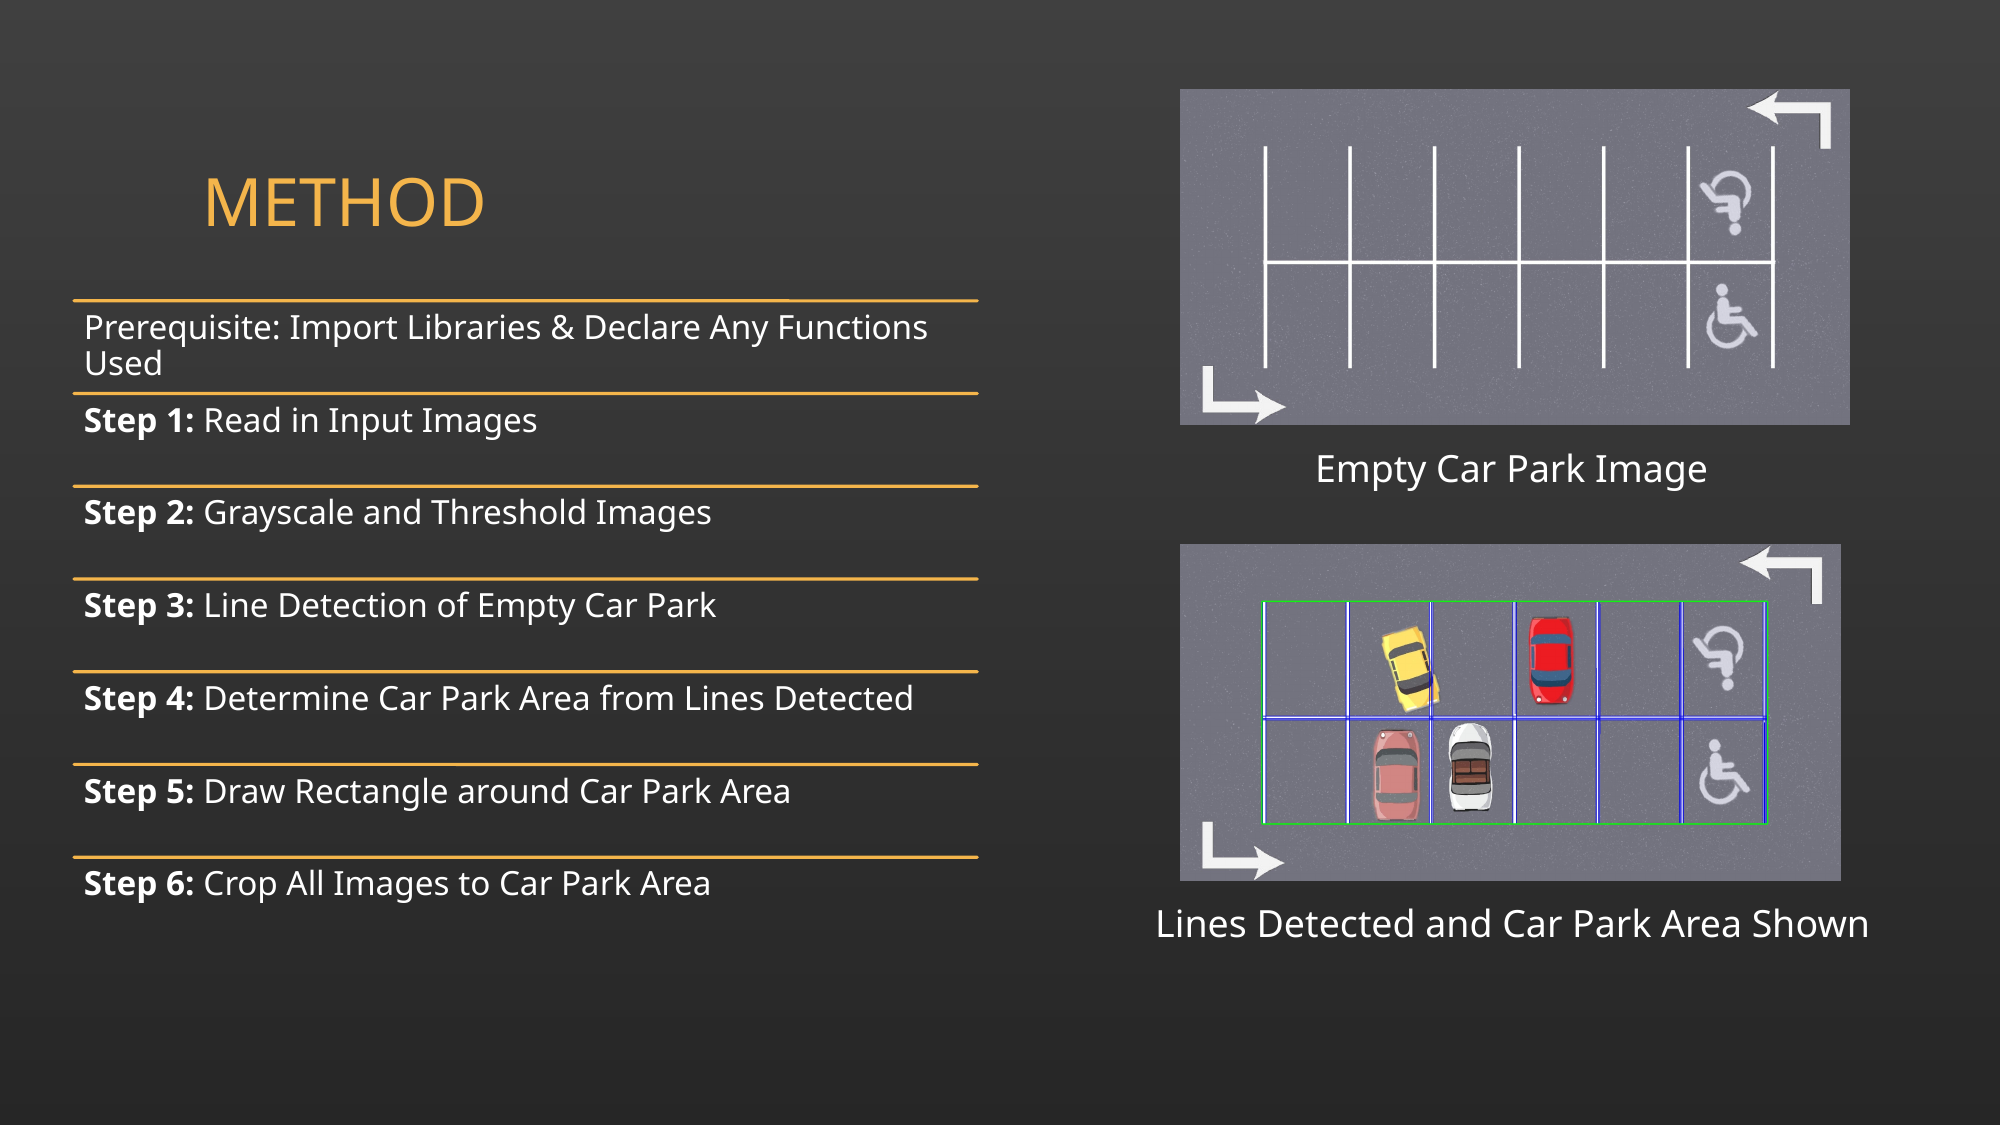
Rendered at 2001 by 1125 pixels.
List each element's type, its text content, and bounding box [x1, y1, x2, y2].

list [73, 300, 978, 951]
picture [1180, 544, 1841, 881]
picture [1180, 88, 1851, 426]
text_box Lines Detected and Car Park Area Shown [1102, 892, 1924, 953]
title method [187, 99, 1180, 300]
text_box Empty Car Park Image [1173, 437, 1850, 498]
